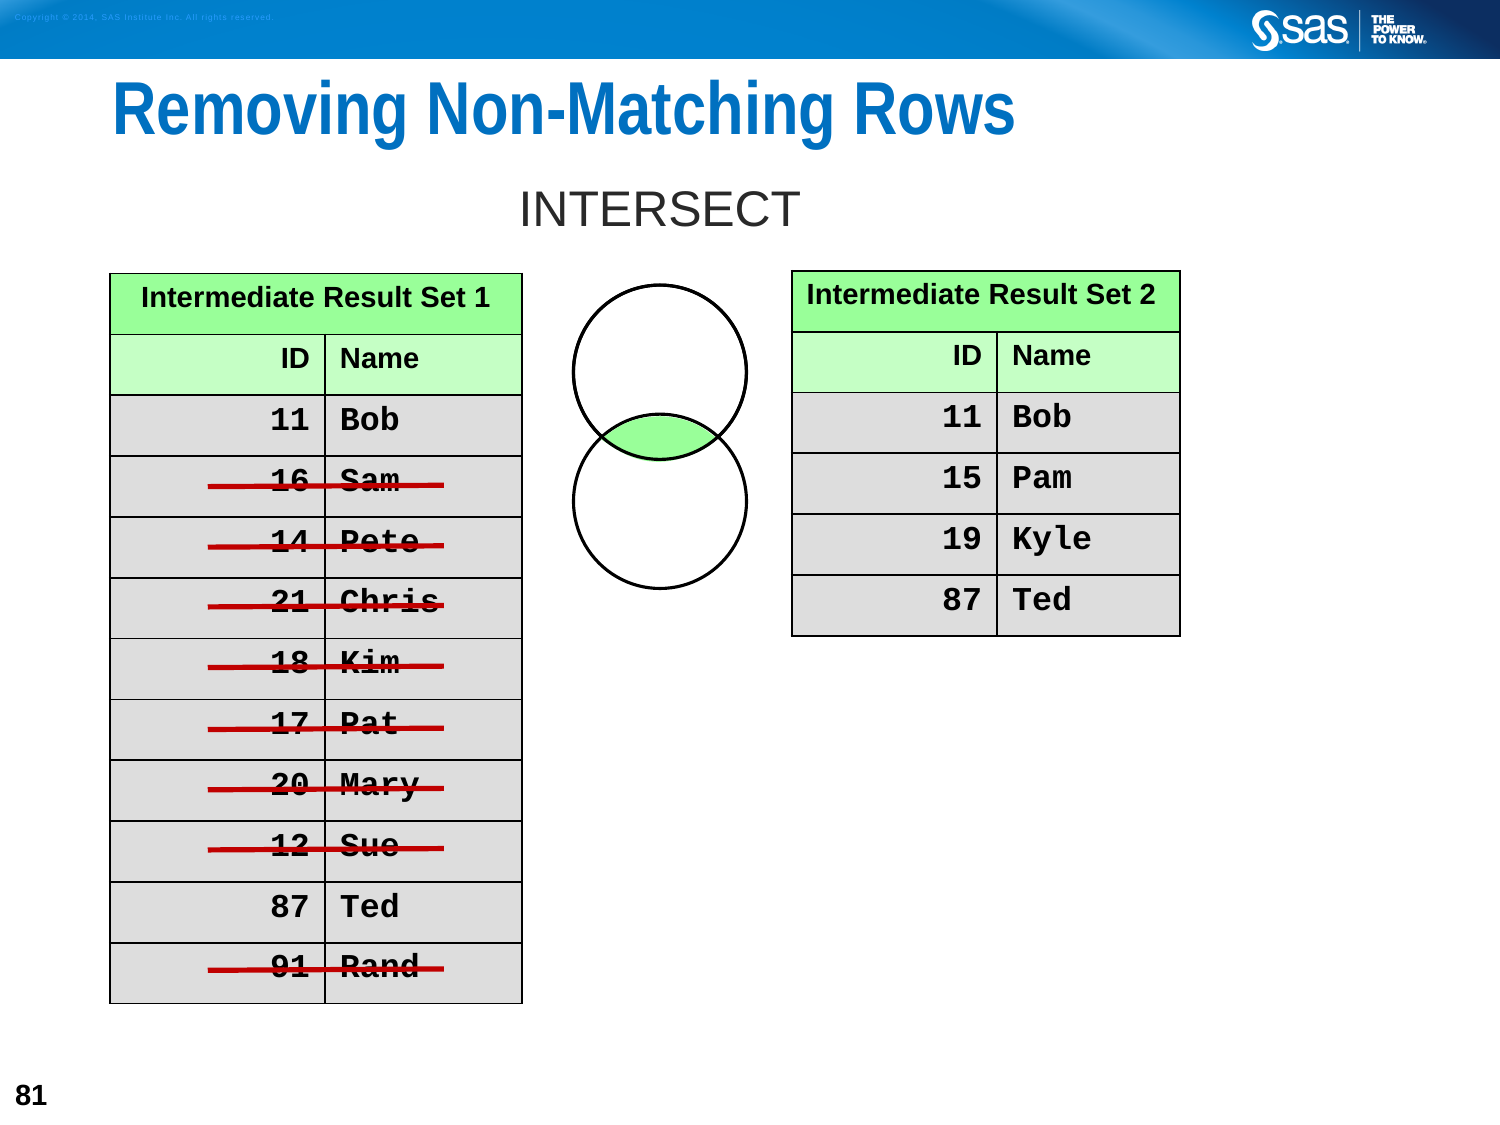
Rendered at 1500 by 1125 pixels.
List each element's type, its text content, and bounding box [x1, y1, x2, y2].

table_cell 87 [793, 576, 996, 635]
picture [0, 0, 1500, 59]
table_cell Kyle [998, 515, 1179, 574]
table_cell Bob [998, 393, 1179, 452]
table_cell Rand [326, 944, 521, 1003]
table_cell 19 [793, 515, 996, 574]
table_cell Name [998, 333, 1179, 392]
table_cell Ted [326, 883, 521, 942]
table_cell Sue [326, 876, 521, 881]
table_cell 11 [793, 393, 996, 452]
table_cell Pam [998, 454, 1179, 513]
table_cell 87 [111, 883, 324, 942]
table_cell 15 [793, 454, 996, 513]
table_header Intermediate Result Set 2 [793, 272, 1179, 331]
table_cell 12 [111, 822, 324, 881]
table_cell 91 [111, 944, 324, 1003]
table_cell ID [793, 333, 996, 392]
text_box INTERSECT [112, 176, 1400, 876]
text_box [573, 284, 747, 589]
title Removing Non-Matching Rows [112, 75, 1500, 187]
table_cell Ted [998, 576, 1179, 635]
